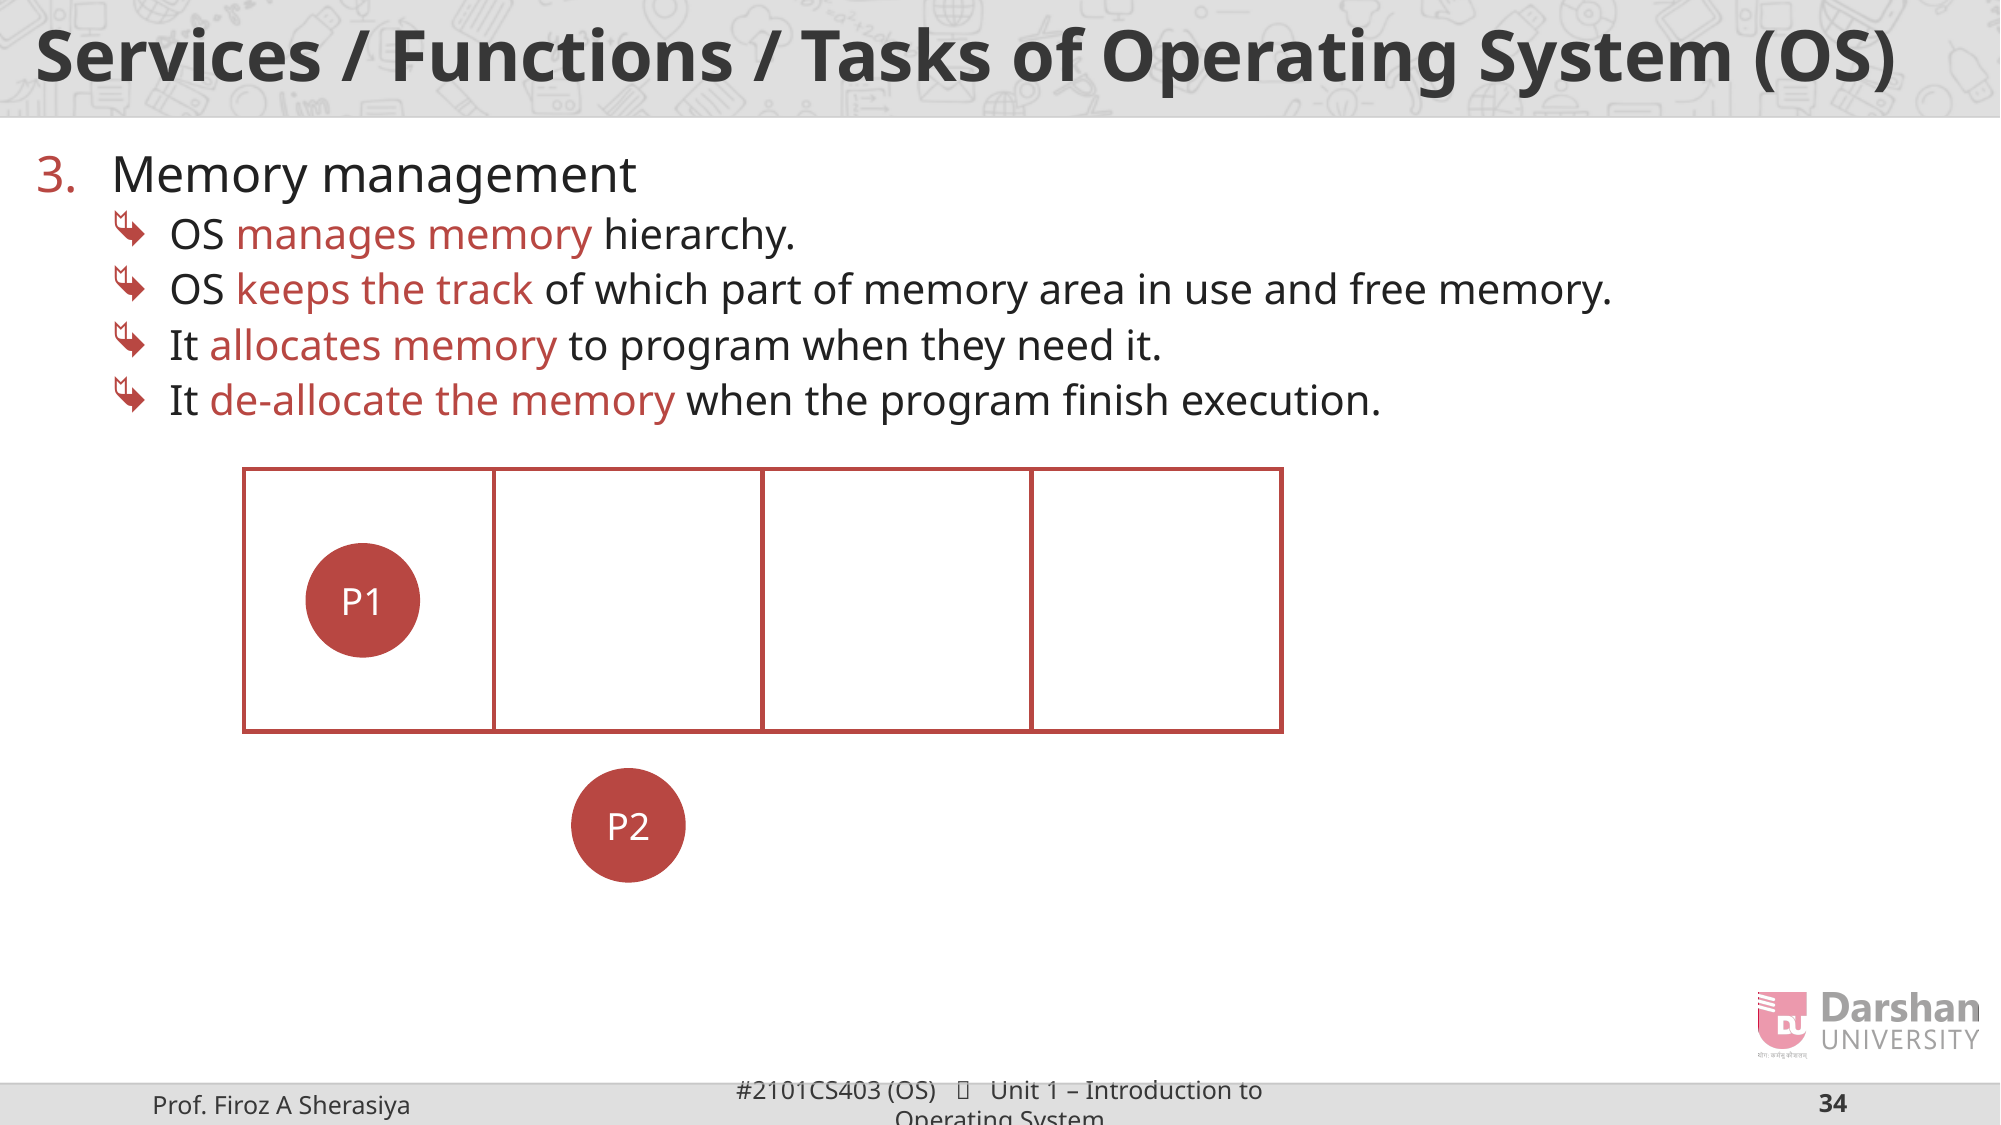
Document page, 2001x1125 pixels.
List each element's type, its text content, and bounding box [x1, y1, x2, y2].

text_box P2 [571, 768, 686, 883]
text_box [243, 468, 1283, 733]
title Services / Functions / Tasks of Operating System (OS) [0, 0, 2000, 117]
text_box P1 [305, 543, 421, 658]
list Memory management OS manages memory hierarchy. OS keeps the track of which part of memory area in use and free memory. It allocates memory to program when they need it. It de-allocate the memory when the program finish execution. [21, 141, 1984, 1059]
